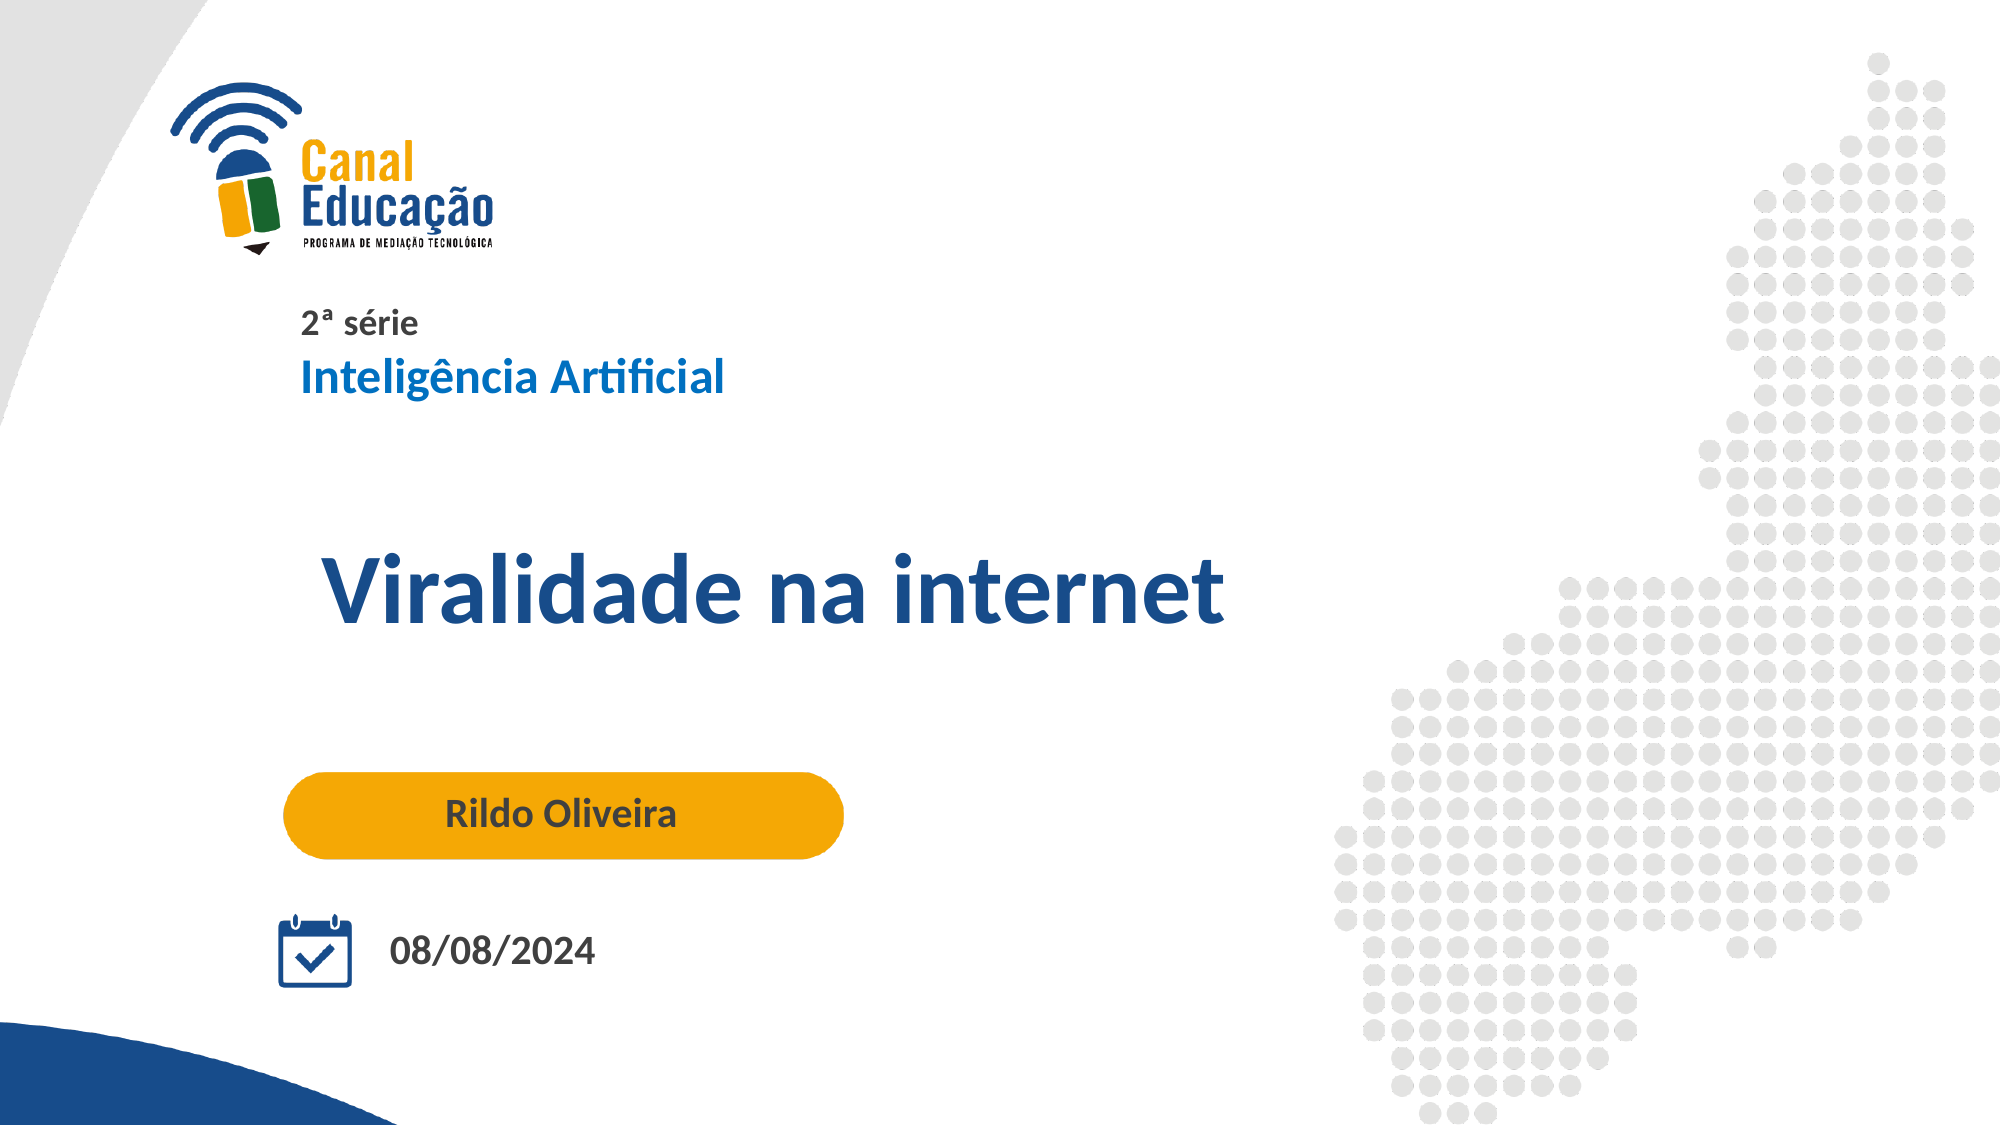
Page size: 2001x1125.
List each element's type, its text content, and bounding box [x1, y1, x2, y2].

text_box Viralidade na internet [307, 530, 1557, 742]
text_box 08/08/2024 [374, 921, 758, 985]
text_box Rildo Oliveira [306, 784, 816, 848]
text_box [285, 785, 1360, 1077]
